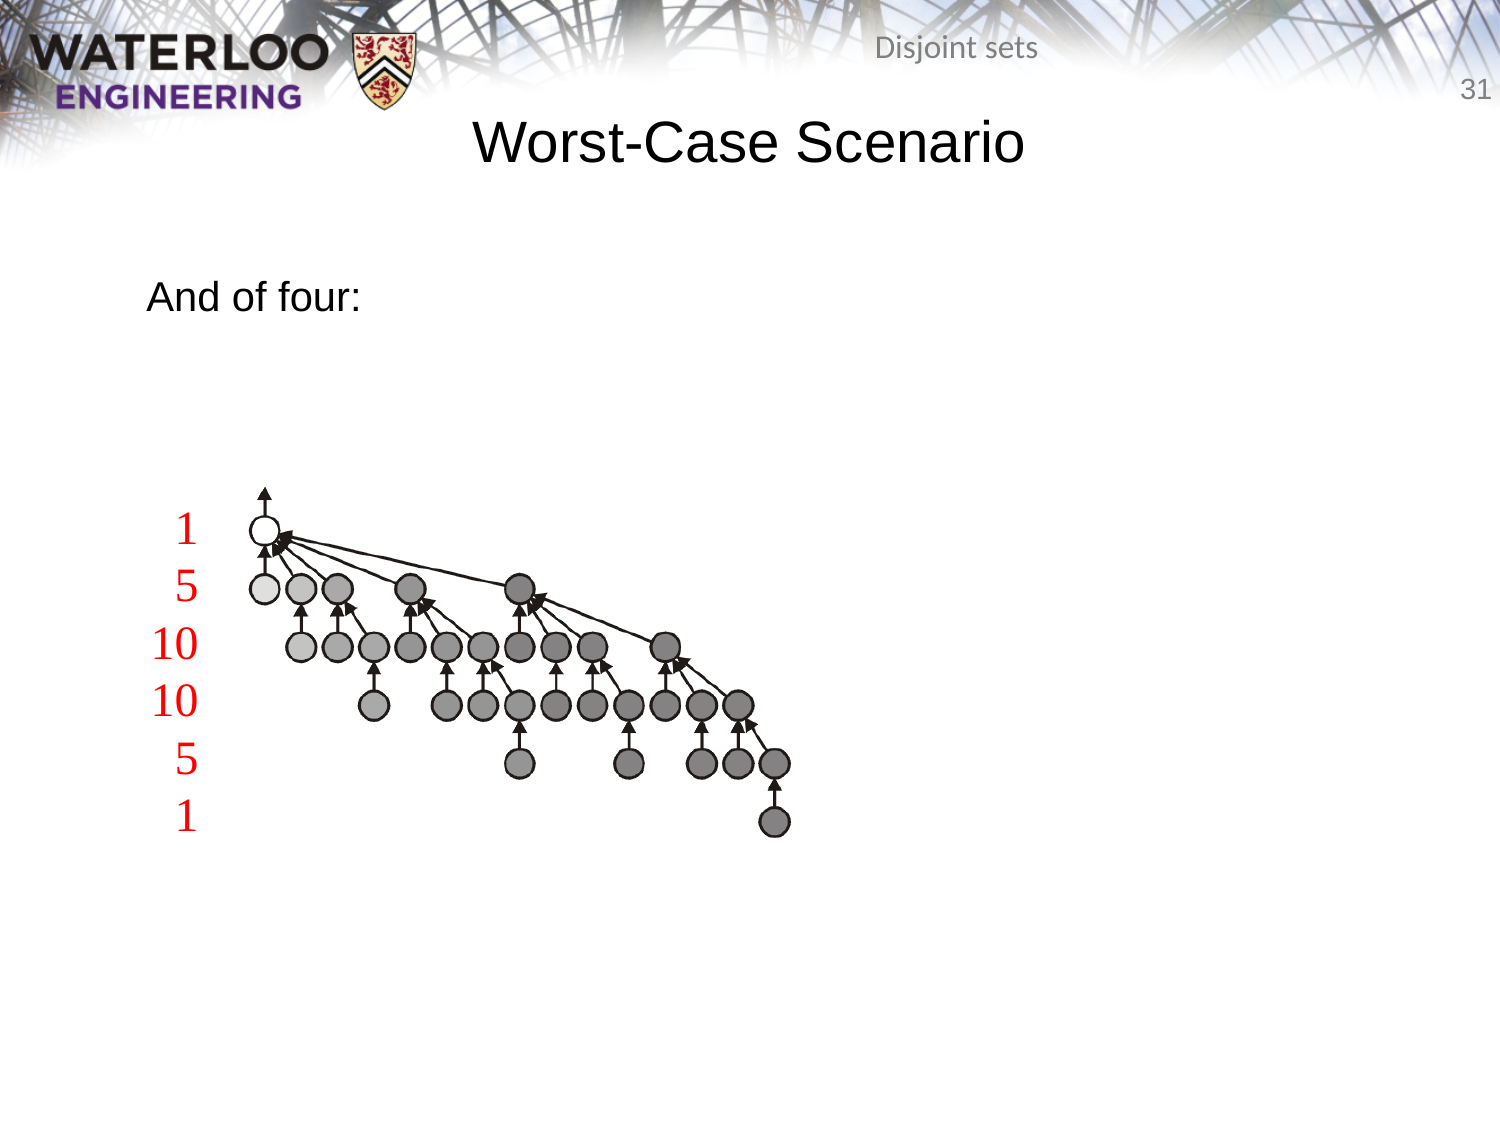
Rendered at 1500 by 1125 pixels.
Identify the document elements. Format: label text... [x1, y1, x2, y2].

list And of four: [74, 262, 1426, 1006]
picture [0, 0, 1500, 1125]
text_box 1 5 10 10 5 1 [135, 488, 214, 849]
title Worst-Case Scenario [74, 44, 1426, 233]
